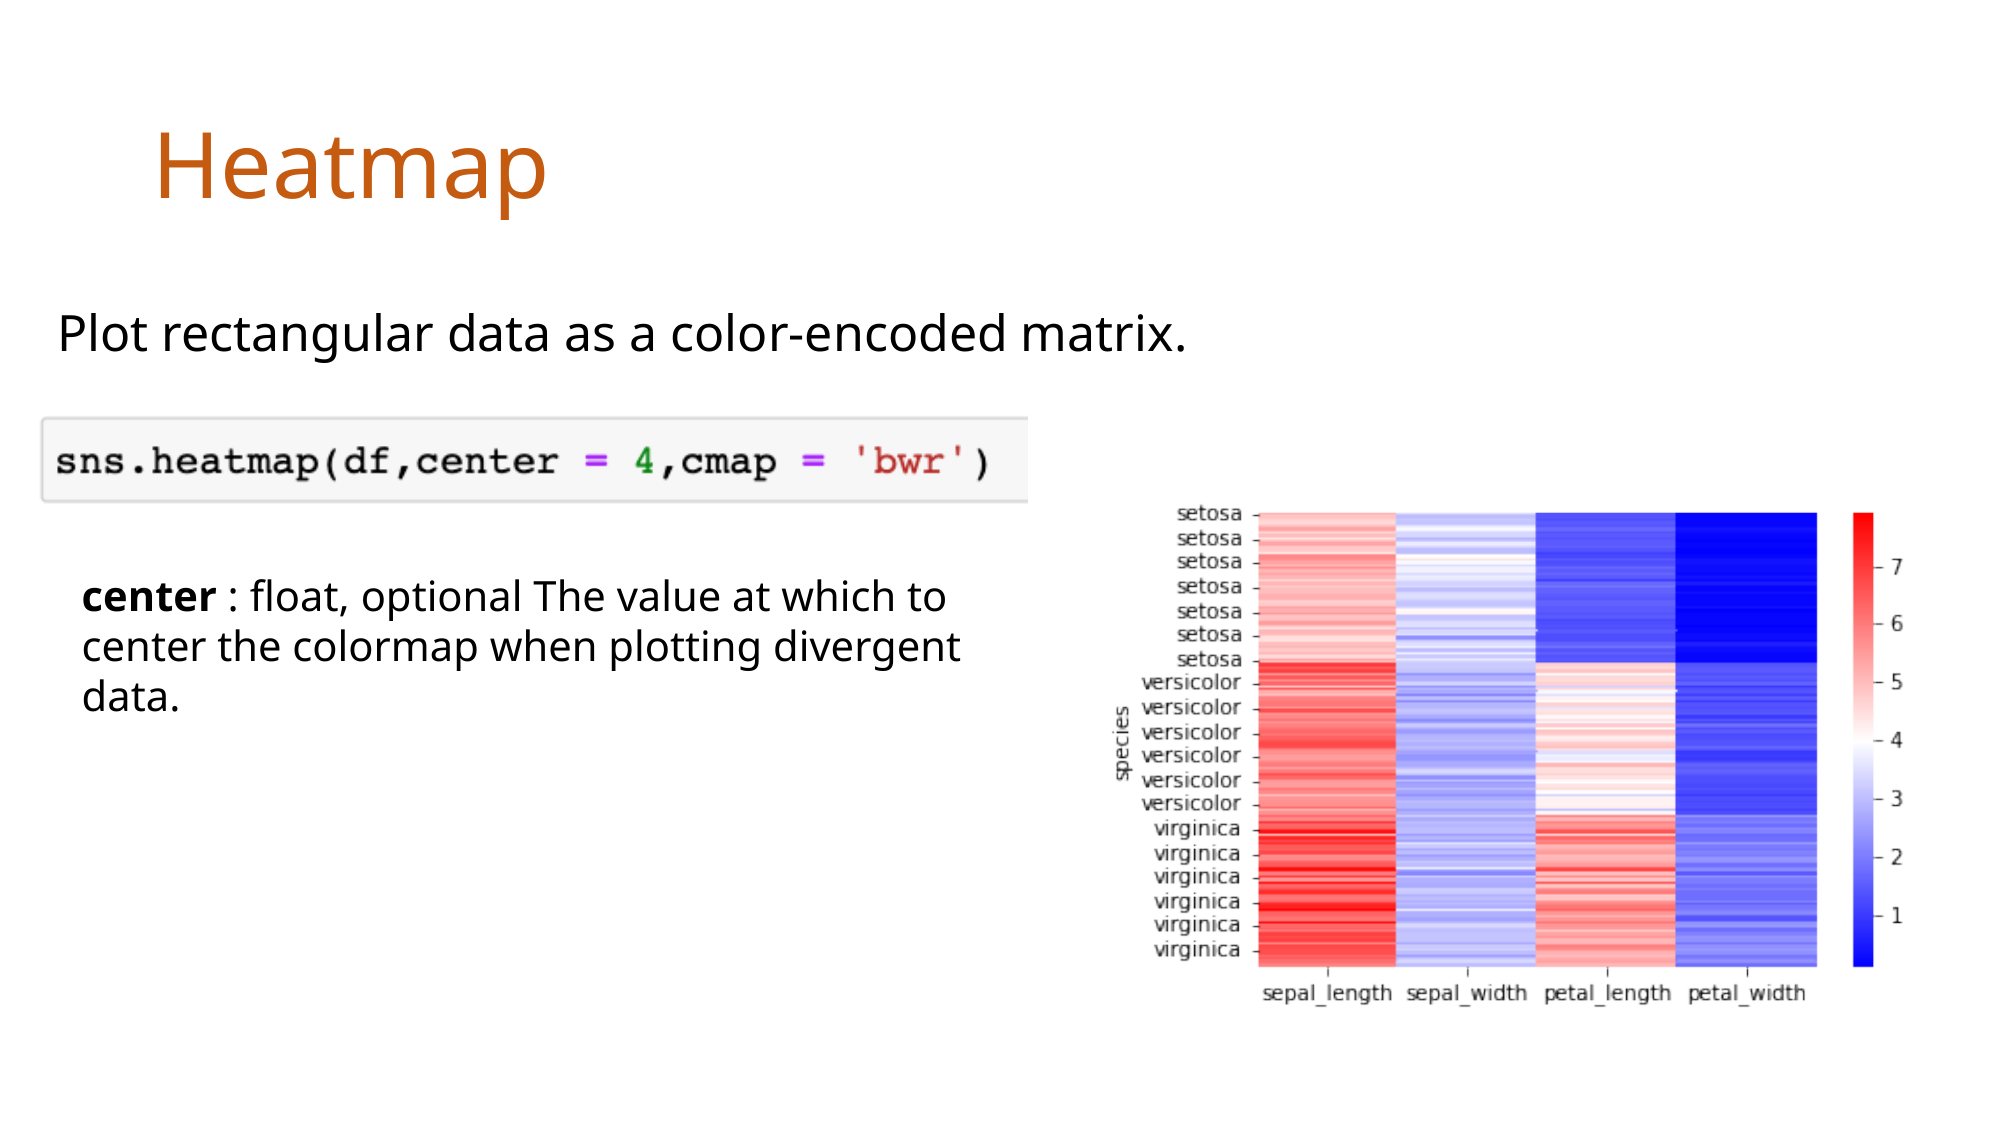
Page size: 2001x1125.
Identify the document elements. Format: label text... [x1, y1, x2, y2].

text_box Plot rectangular data as a color-encoded matrix. [42, 294, 1203, 369]
picture [35, 390, 1028, 516]
picture [1098, 490, 1916, 1020]
title Heatmap [137, 59, 1863, 278]
text_box center : float, optional The value at which to center the colormap when plotting divergent data. [66, 562, 1028, 728]
